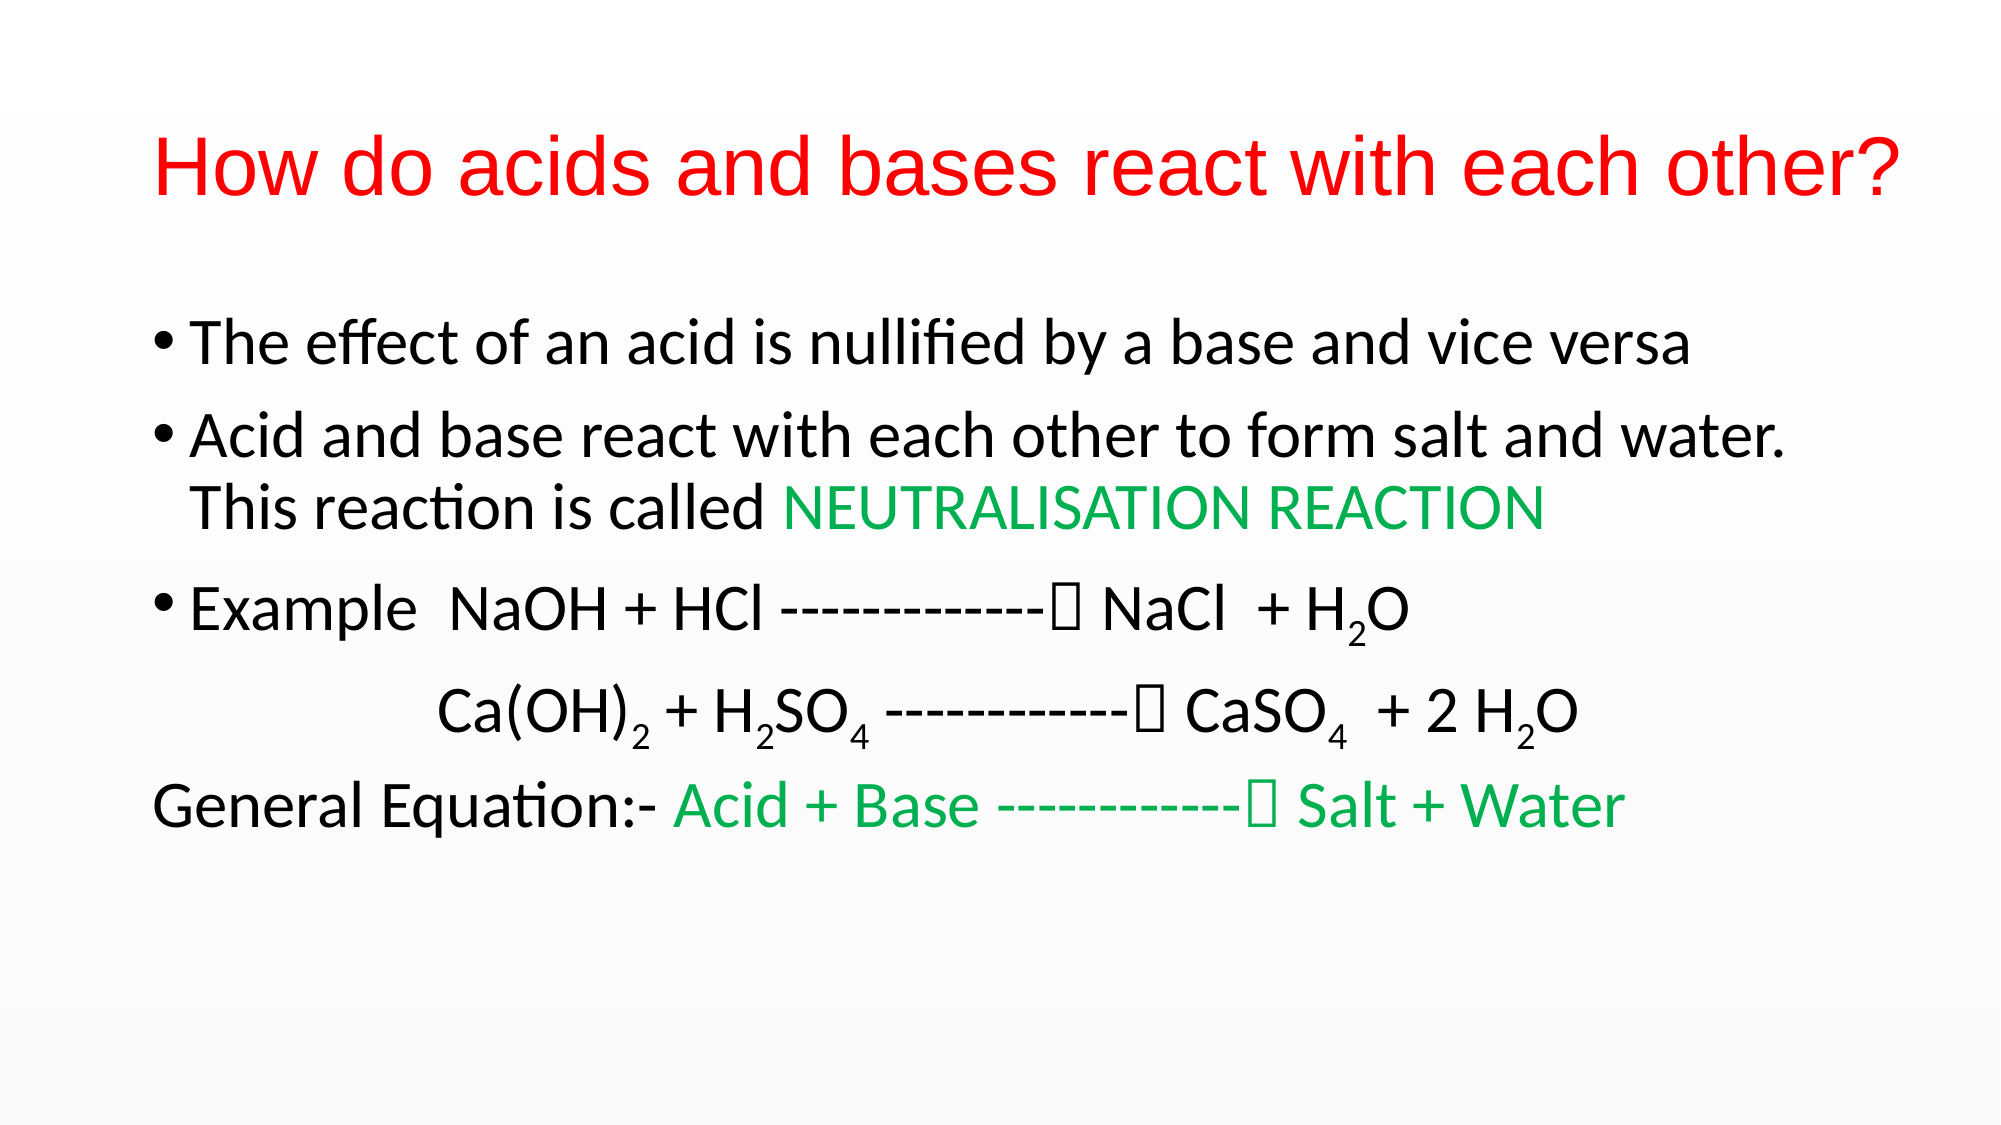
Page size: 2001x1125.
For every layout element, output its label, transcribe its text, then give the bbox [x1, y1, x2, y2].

list The effect of an acid is nullified by a base and vice versa Acid and base react with each other to form salt and water. This reaction is called NEUTRALISATION REACTION Example NaOH + HCl ------------- NaCl + H2O Ca(OH)2 + H2SO4 ------------ CaSO4 + 2 H2O General Equation:- Acid + Base ------------ Salt + Water [137, 299, 1863, 1014]
title How do acids and bases react with each other? [137, 59, 1930, 278]
